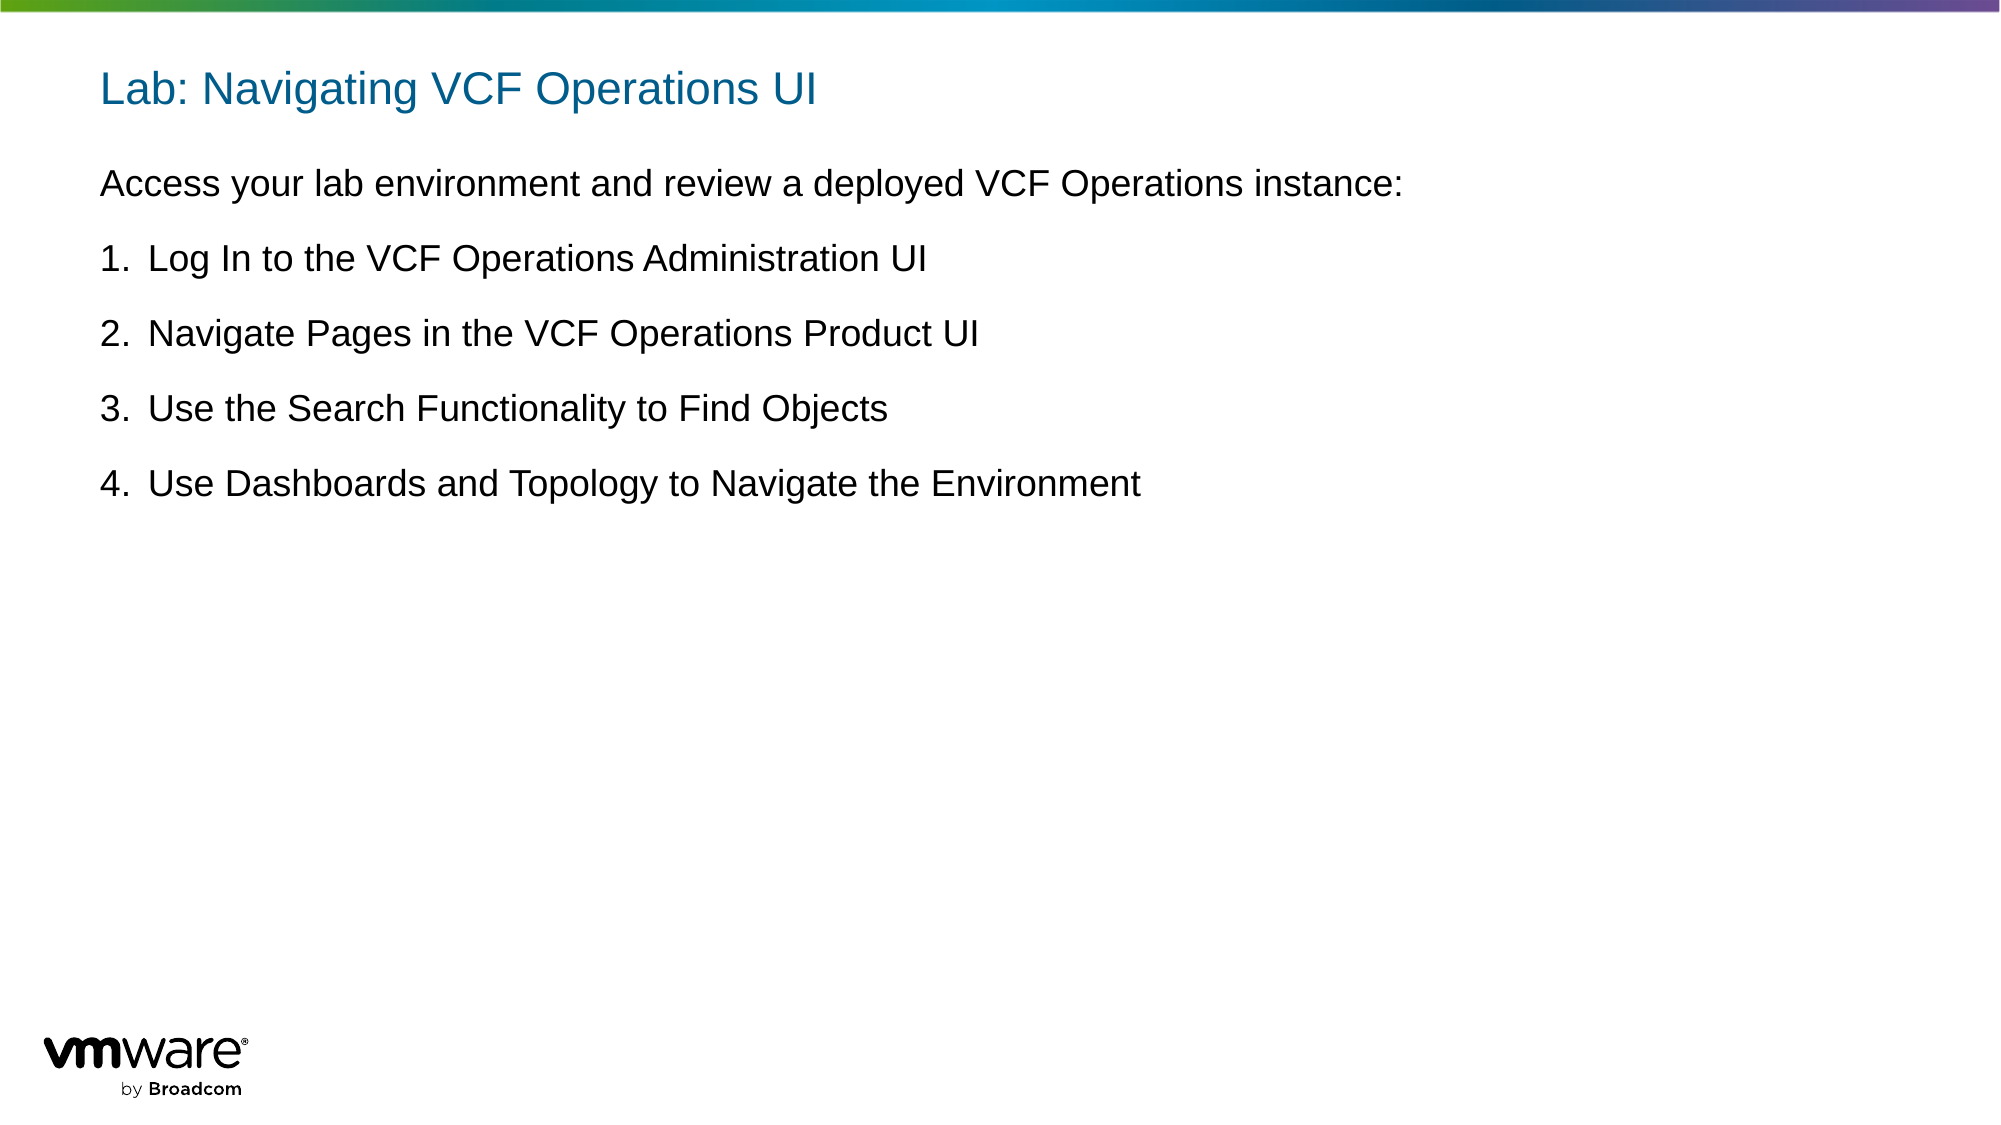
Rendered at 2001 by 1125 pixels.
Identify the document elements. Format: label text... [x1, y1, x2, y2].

list Access your lab environment and review a deployed VCF Operations instance: Log In to the VCF Operations Administration UI Navigate Pages in the VCF Operations Product UI Use the Search Functionality to Find Objects Use Dashboards and Topology to Navigate the Environment [99, 154, 1900, 1016]
title Lab: Navigating VCF Operations UI [99, 54, 1900, 113]
picture [0, 0, 2000, 30]
